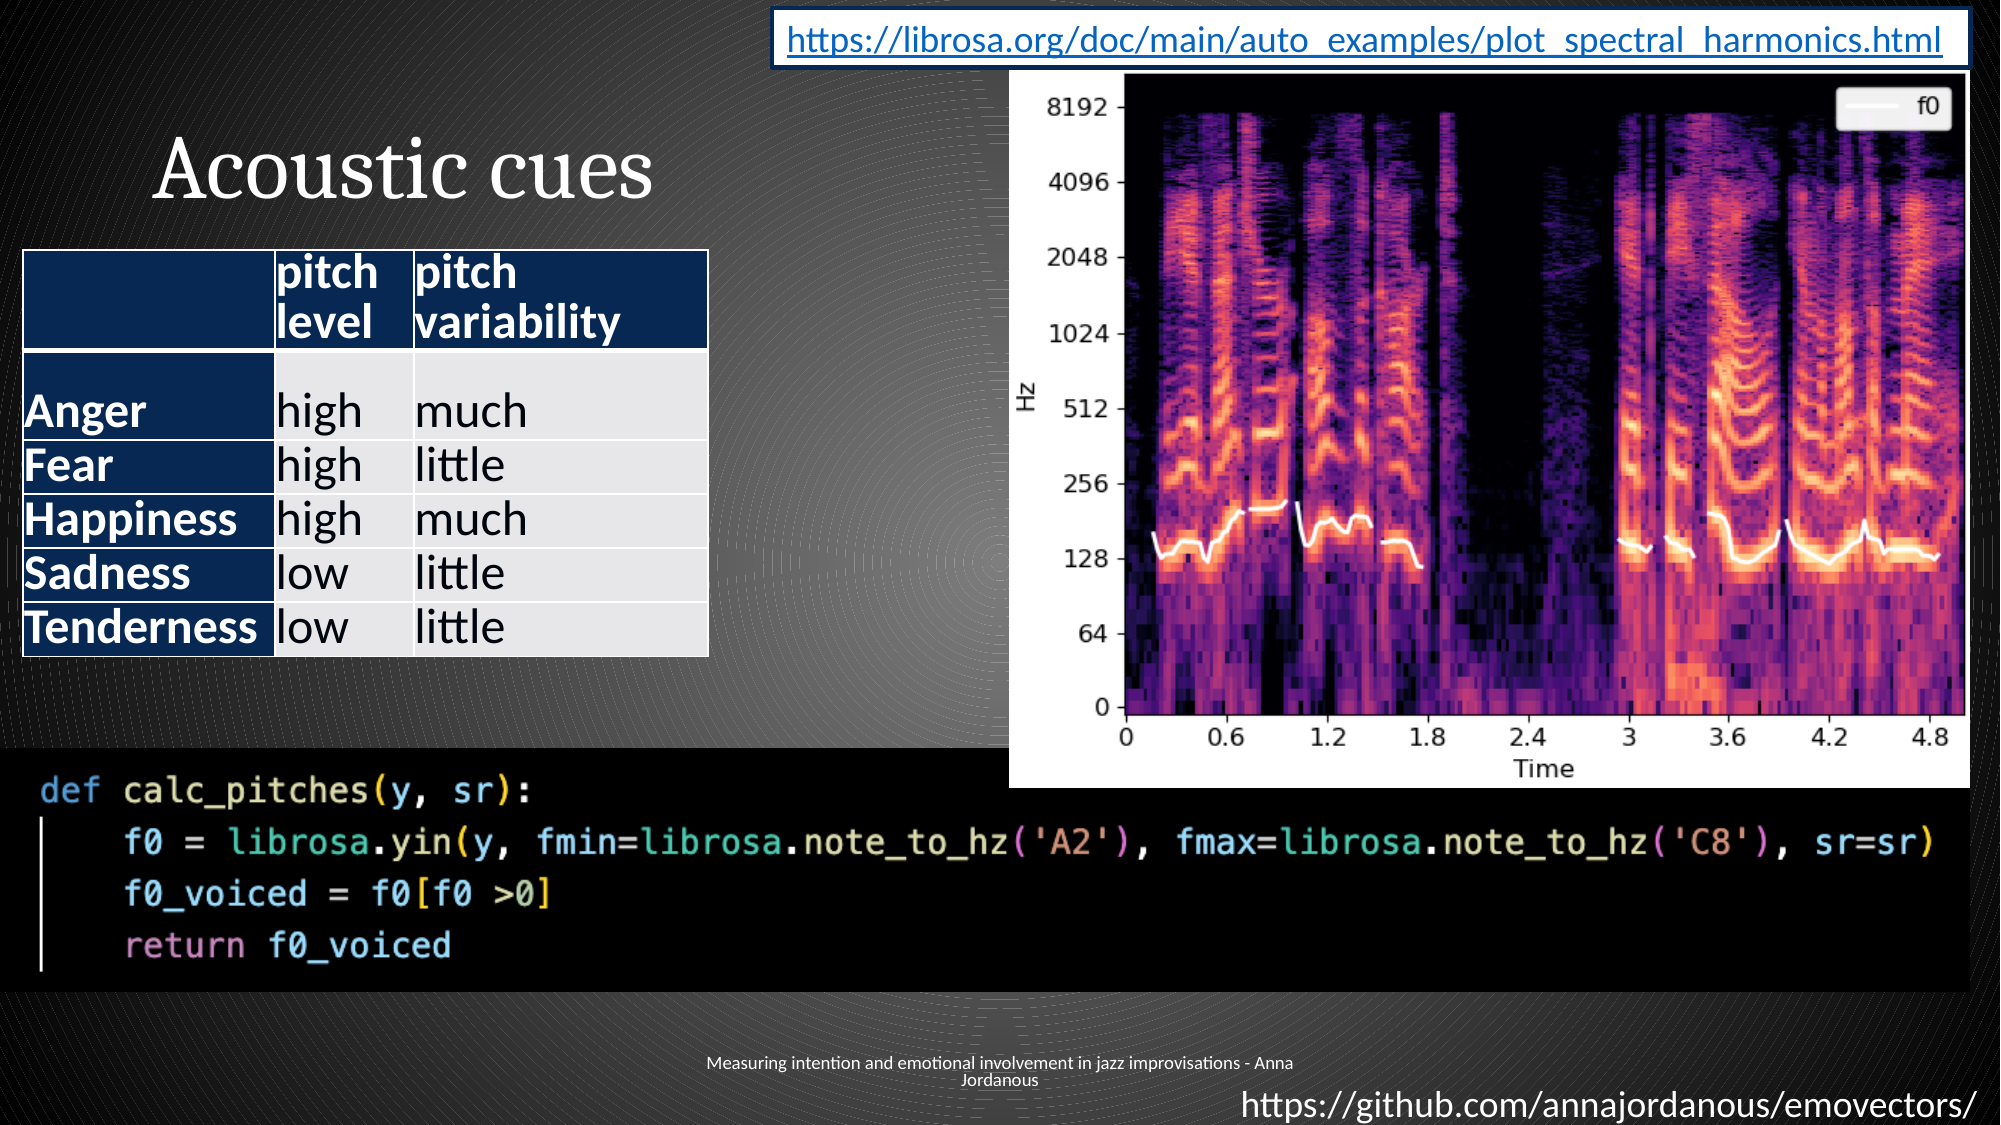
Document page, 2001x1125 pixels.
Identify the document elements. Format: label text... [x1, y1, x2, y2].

table_cell Fear [24, 441, 274, 493]
table_cell Tenderness [24, 603, 274, 656]
table_cell high [276, 495, 413, 547]
title Acoustic cues [137, 59, 1005, 278]
text_box https://github.com/annajordanous/emovectors/ [999, 1072, 2000, 1125]
table_cell high [276, 353, 413, 439]
table_header pitch level [276, 251, 413, 348]
footer Measuring intention and emotional involvement in jazz improvisations - Anna Jordanous [662, 1042, 1338, 1103]
table_cell Happiness [24, 495, 274, 547]
table_cell low [276, 603, 413, 656]
table_cell little [415, 603, 707, 656]
table_cell little [415, 441, 707, 493]
table_header [24, 251, 274, 348]
table_cell much [415, 495, 707, 547]
table_cell little [415, 549, 707, 601]
text_box https://librosa.org/doc/main/auto_examples/plot_spectral_harmonics.html [770, 6, 1973, 70]
table_header pitch variability [415, 251, 707, 348]
table_cell high [276, 441, 413, 493]
table_cell Sadness [24, 549, 274, 601]
picture [0, 68, 1970, 992]
table_cell low [276, 549, 413, 601]
table_cell much [415, 353, 707, 439]
table_cell Anger [24, 353, 274, 439]
